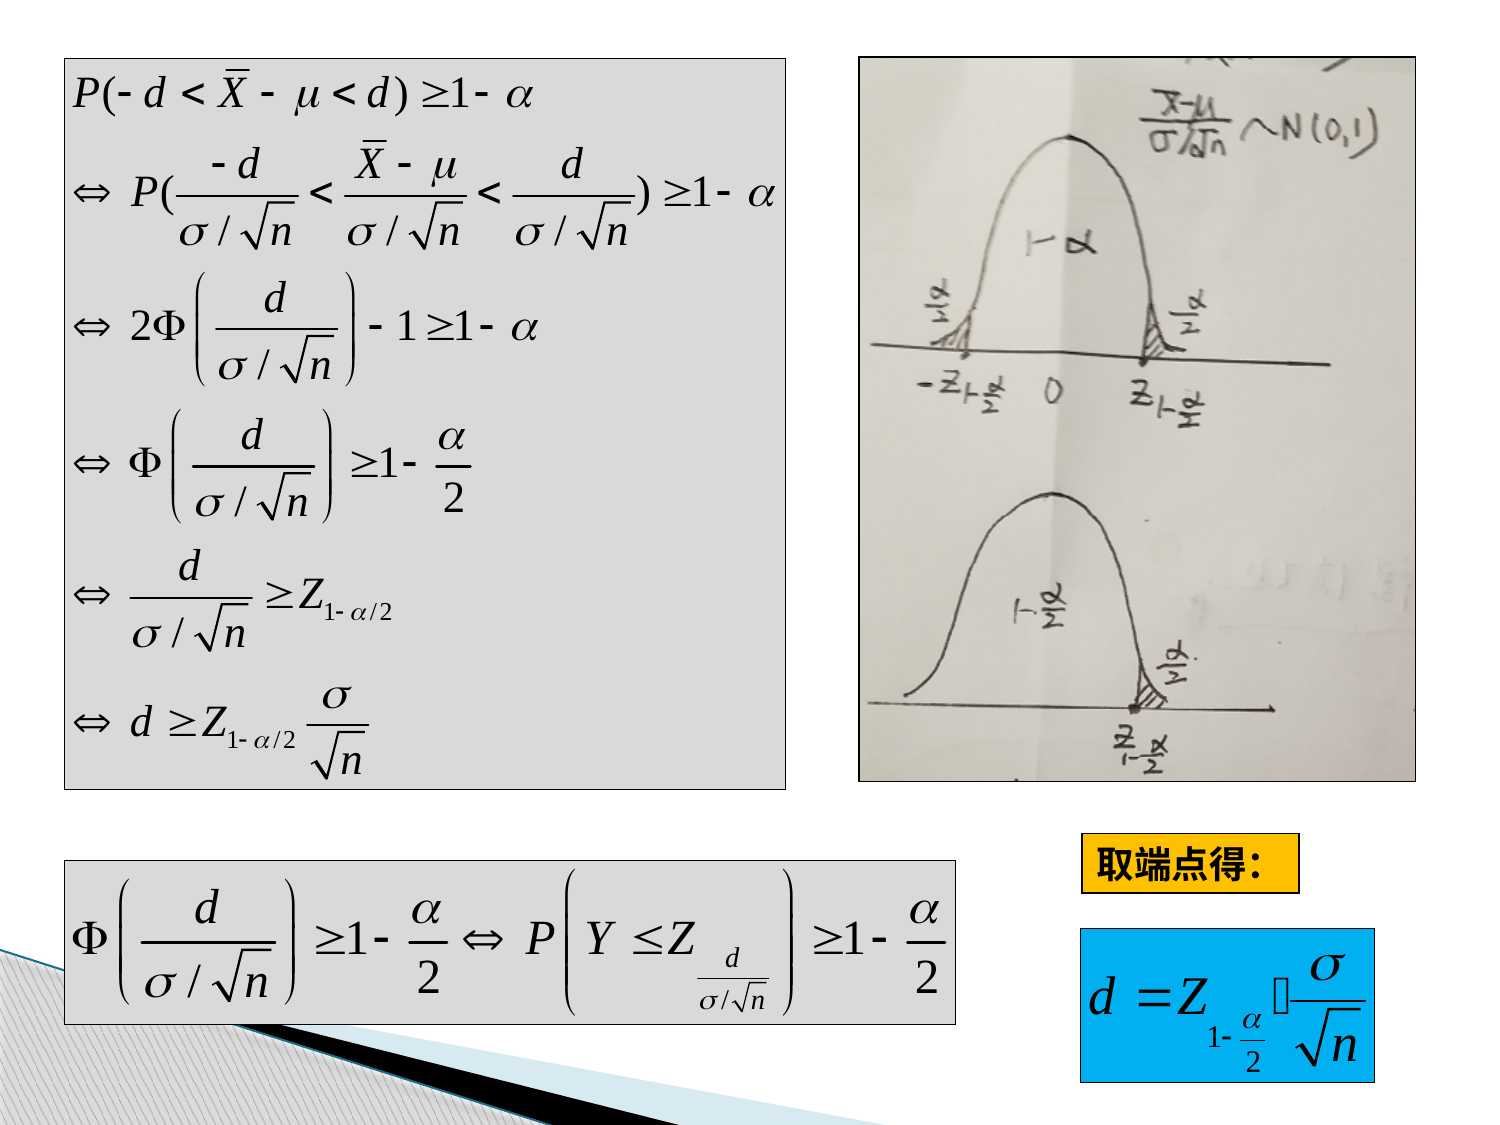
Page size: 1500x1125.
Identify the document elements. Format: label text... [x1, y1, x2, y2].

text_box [64, 860, 956, 1025]
picture [859, 57, 1415, 781]
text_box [1080, 928, 1375, 1083]
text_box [64, 57, 786, 791]
text_box 取端点得： [1081, 833, 1300, 893]
